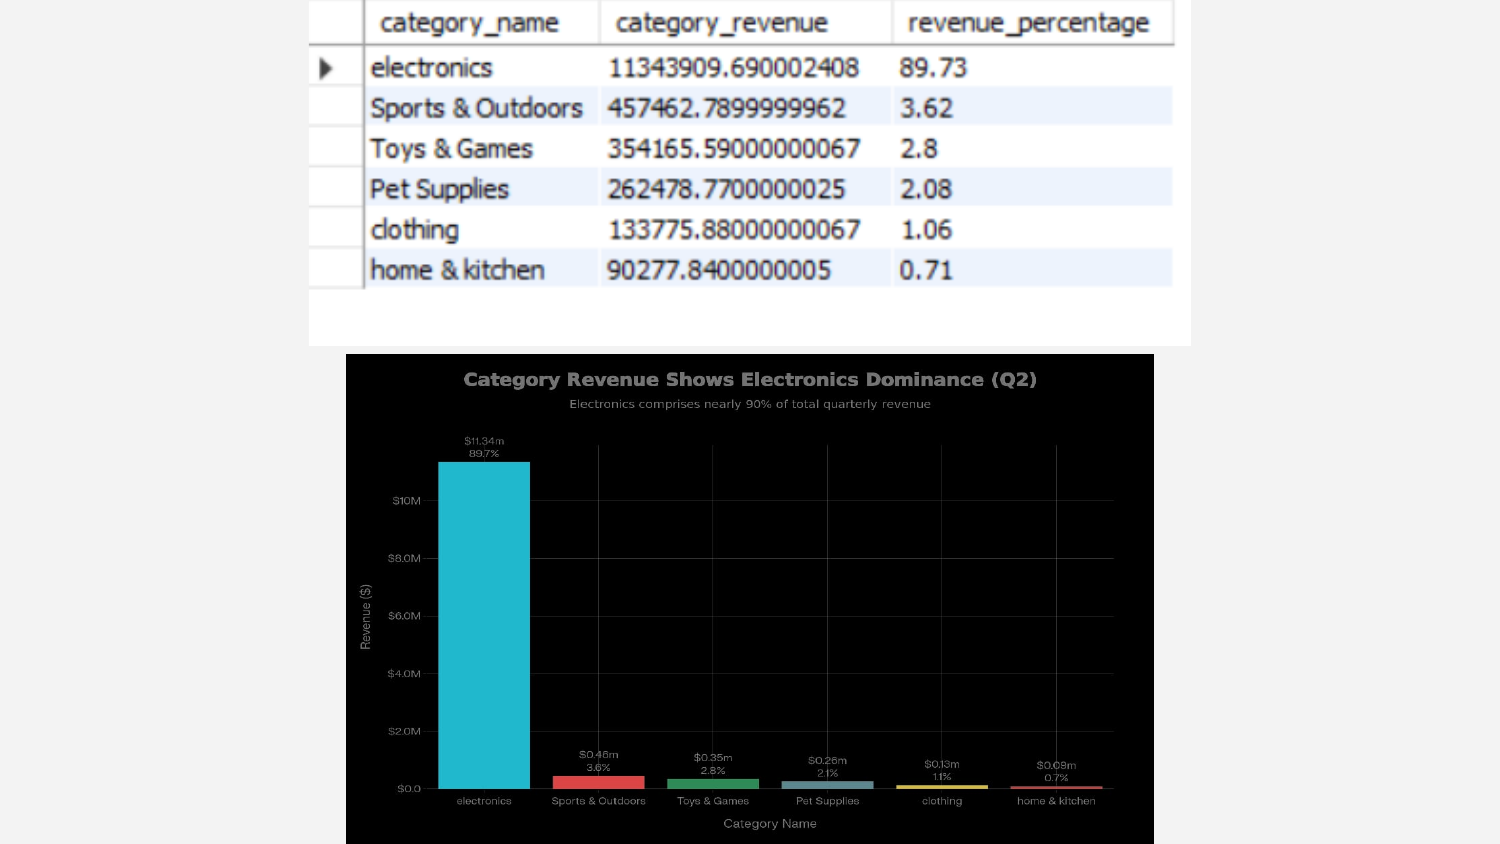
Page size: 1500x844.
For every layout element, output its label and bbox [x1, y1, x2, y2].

picture [308, 0, 1192, 346]
picture [345, 354, 1154, 844]
